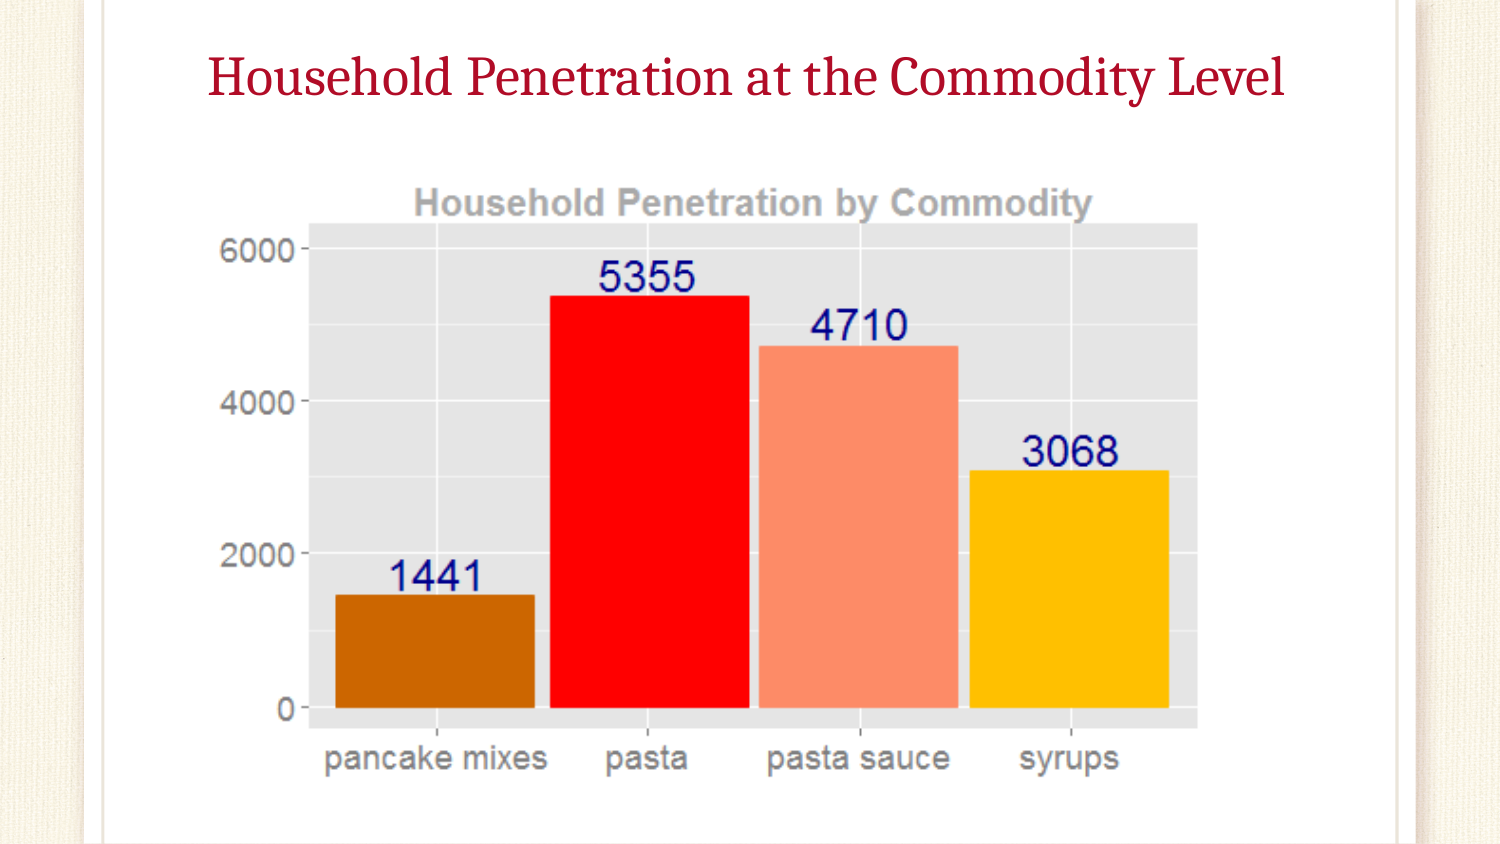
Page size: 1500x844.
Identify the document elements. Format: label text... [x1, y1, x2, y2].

picture [1416, 0, 1500, 844]
picture [184, 142, 1236, 805]
title Household Penetration at the Commodity Level [103, 34, 1390, 129]
picture [0, 0, 84, 844]
